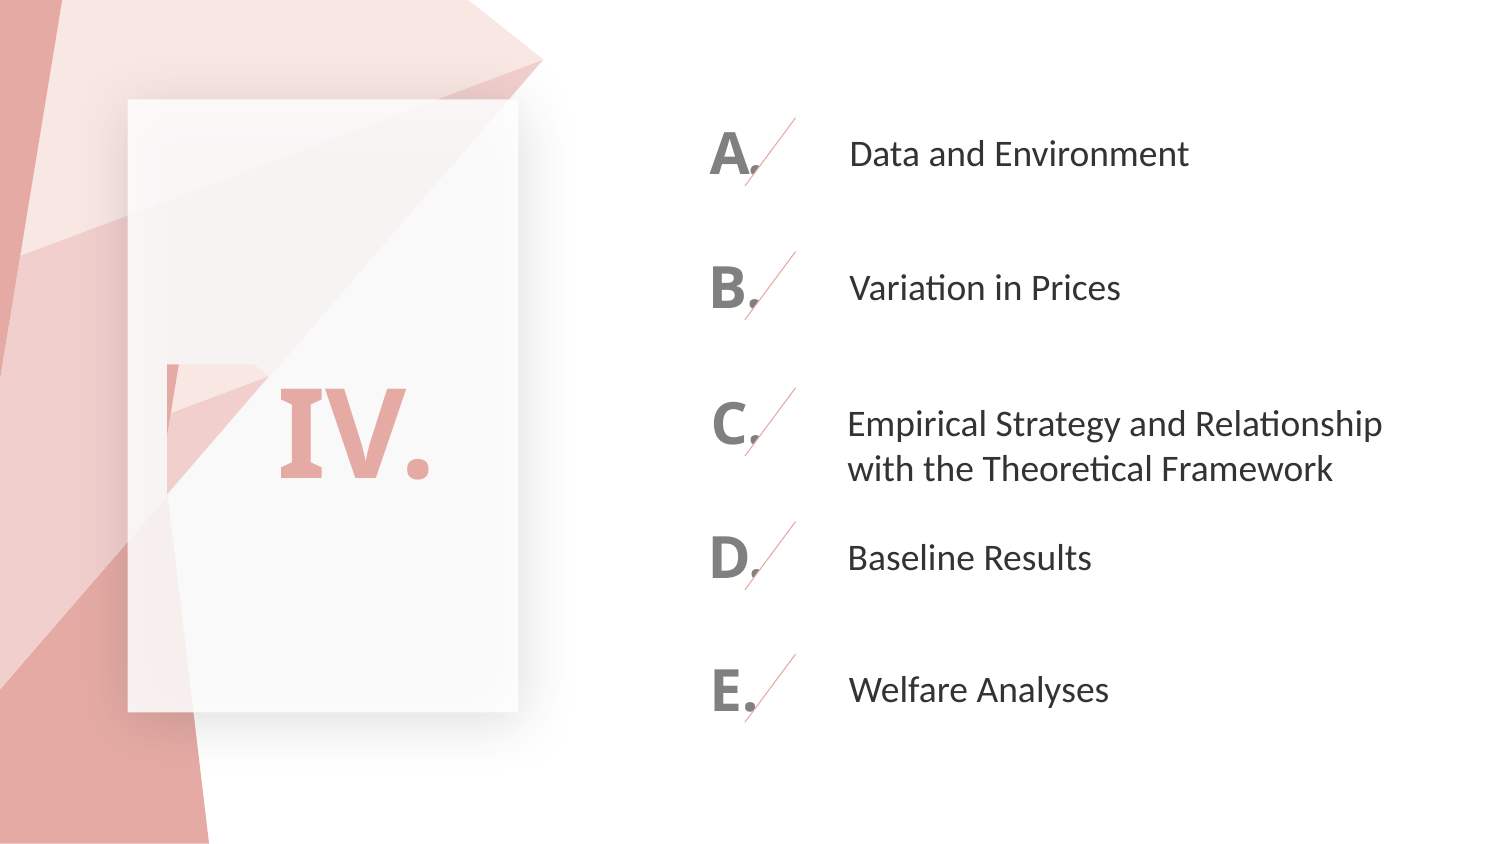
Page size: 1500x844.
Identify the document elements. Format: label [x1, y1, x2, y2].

text_box [166, 364, 269, 495]
text_box [695, 108, 1208, 195]
text_box [695, 242, 1139, 329]
text_box [0, 0, 544, 844]
text_box [695, 378, 1422, 498]
text_box [695, 512, 1108, 599]
text_box [695, 644, 1127, 732]
